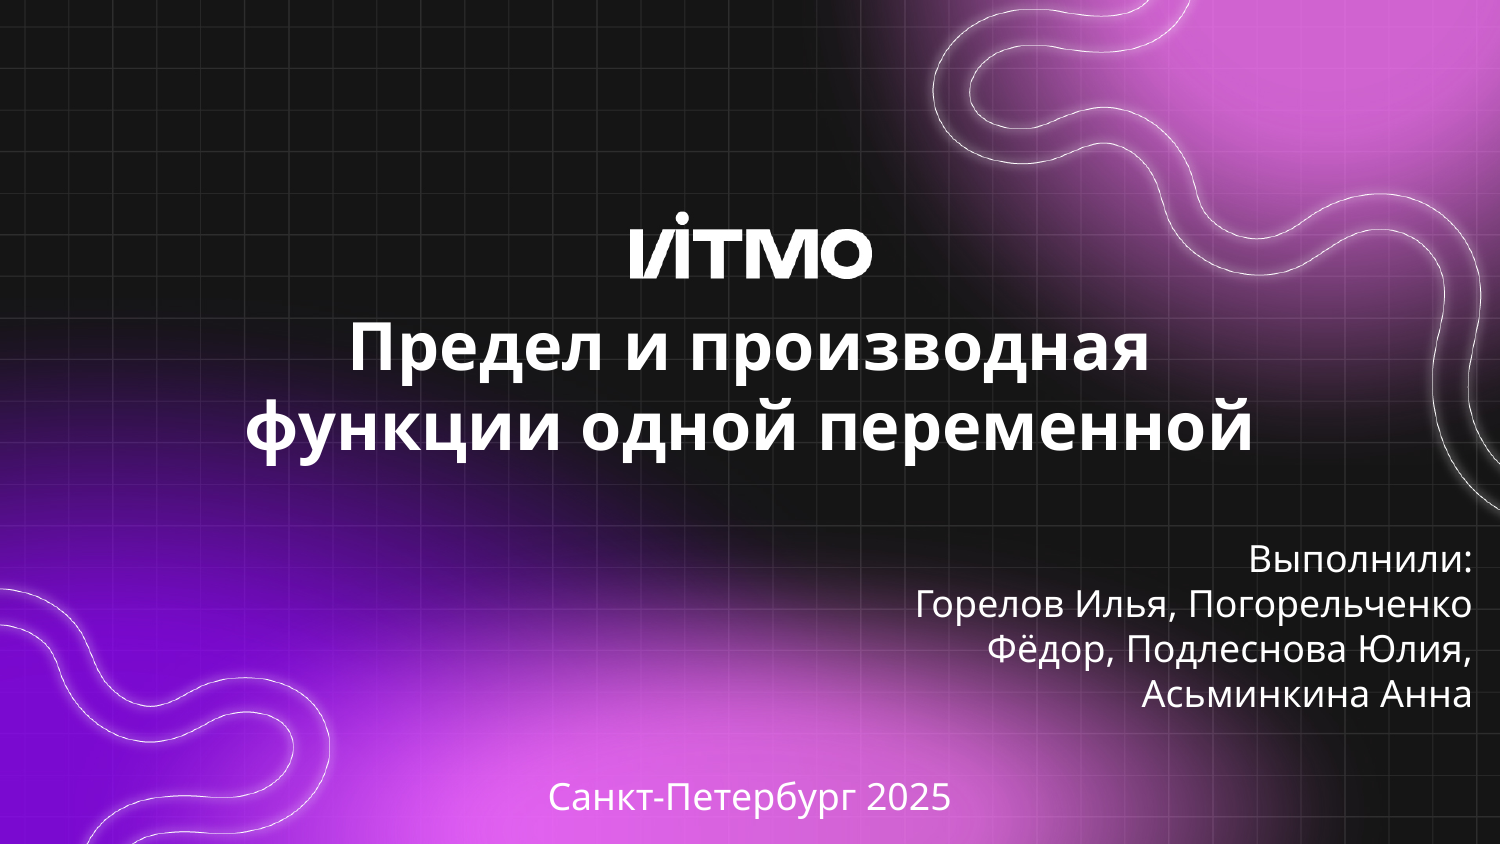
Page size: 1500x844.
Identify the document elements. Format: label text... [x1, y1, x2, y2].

title Предел и производная функции одной переменной [225, 326, 1275, 442]
text_box Выполнили: Горелов Илья, Погорельченко Фёдор, Подлеснова Юлия, Асьминкина Анна [766, 527, 1489, 723]
picture [0, 0, 1500, 844]
text_box Санкт-Петербург 2025 [532, 765, 968, 826]
